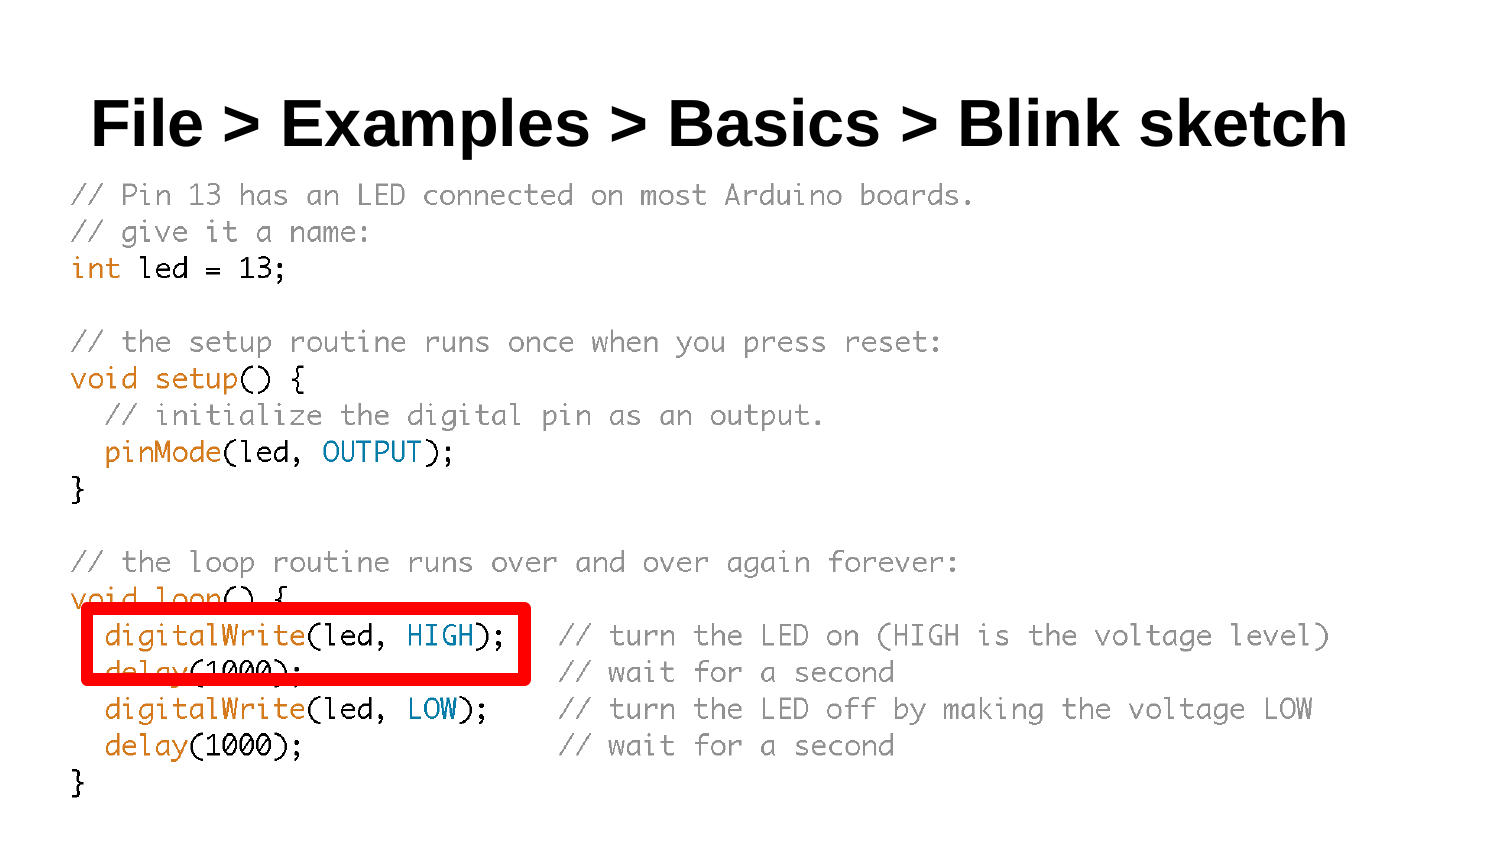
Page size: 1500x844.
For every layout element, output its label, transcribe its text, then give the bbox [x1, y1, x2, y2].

title File > Examples > Basics > Blink sketch [75, 33, 1425, 172]
picture [64, 174, 1436, 827]
